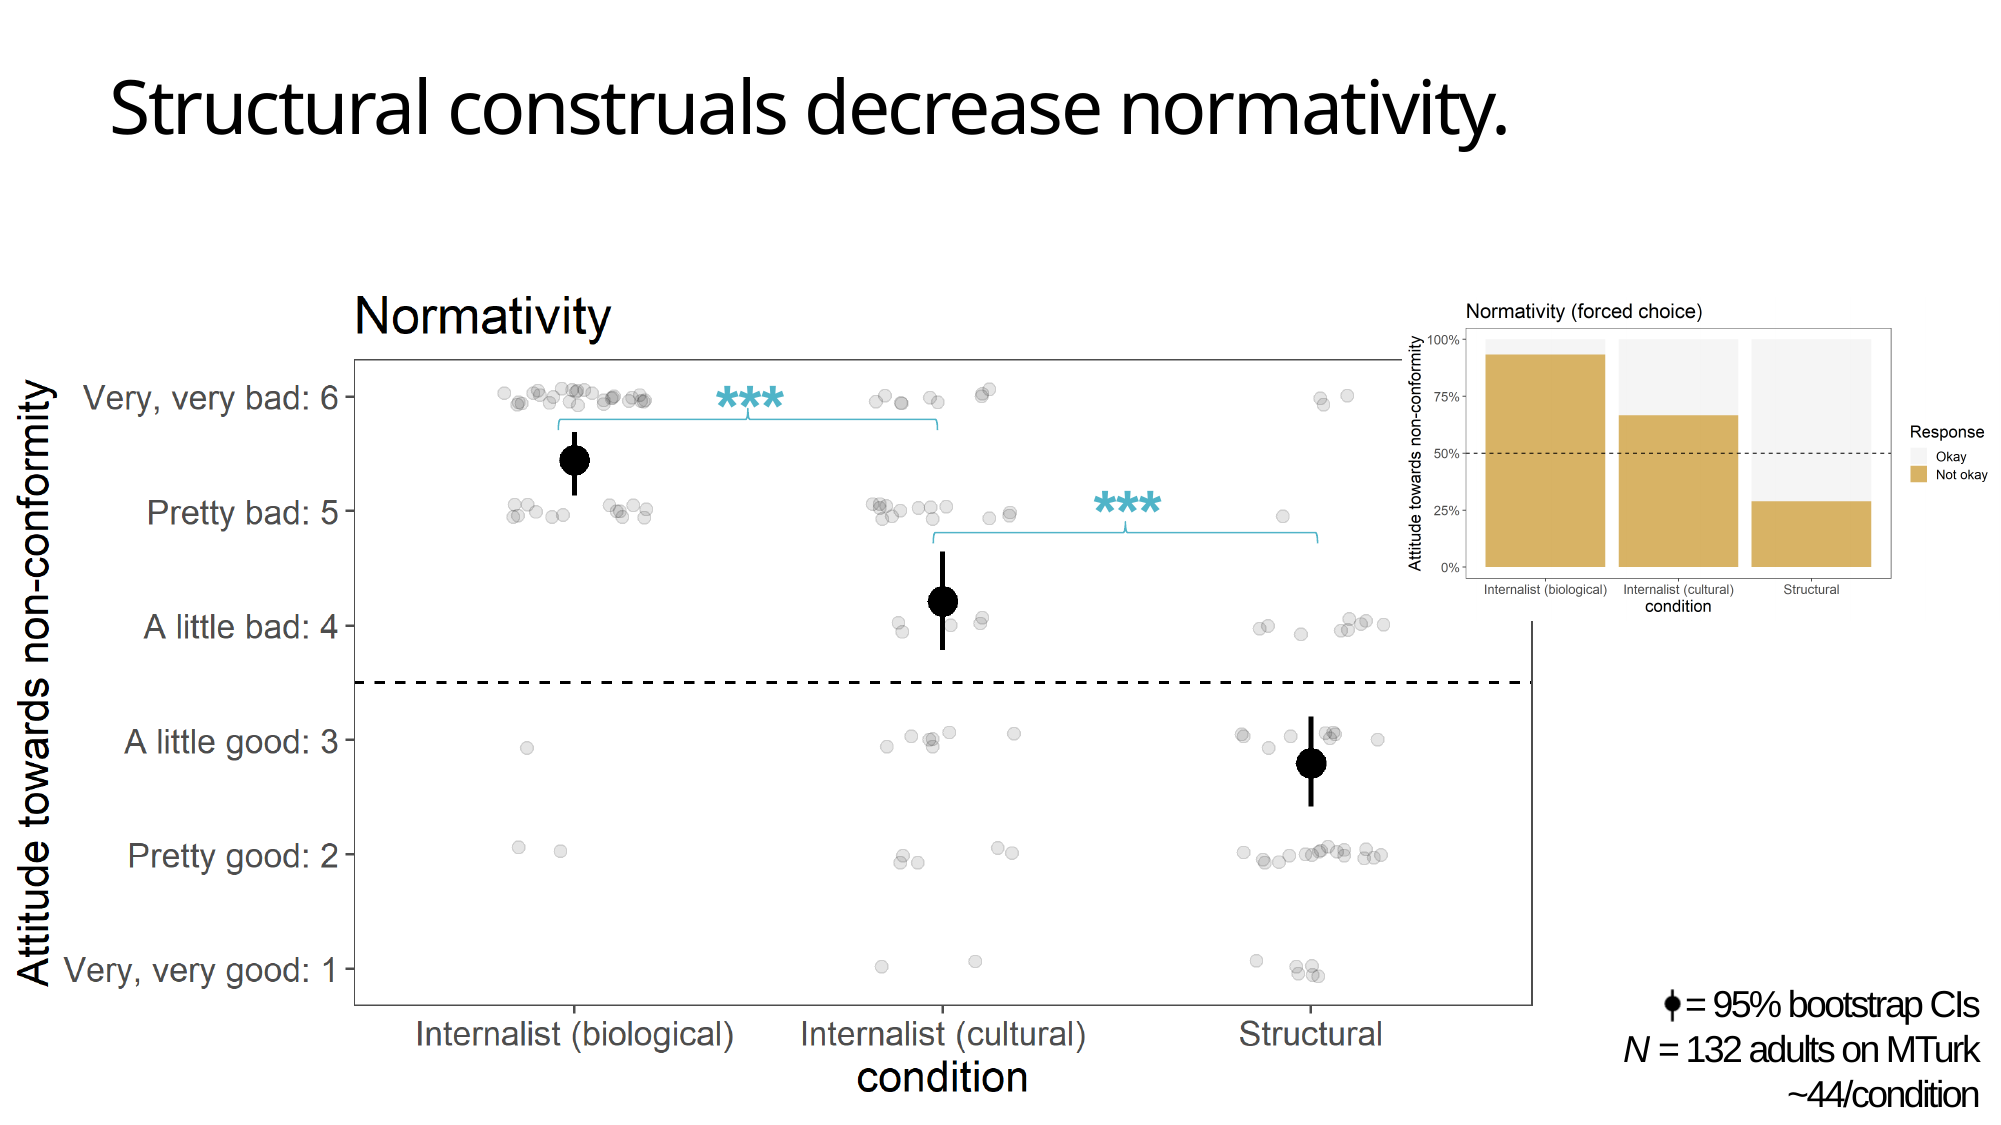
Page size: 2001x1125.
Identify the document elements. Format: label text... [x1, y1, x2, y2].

text_box Structural construals decrease normativity. [94, 0, 2000, 209]
picture [0, 278, 2000, 1116]
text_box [1493, 985, 1996, 1101]
